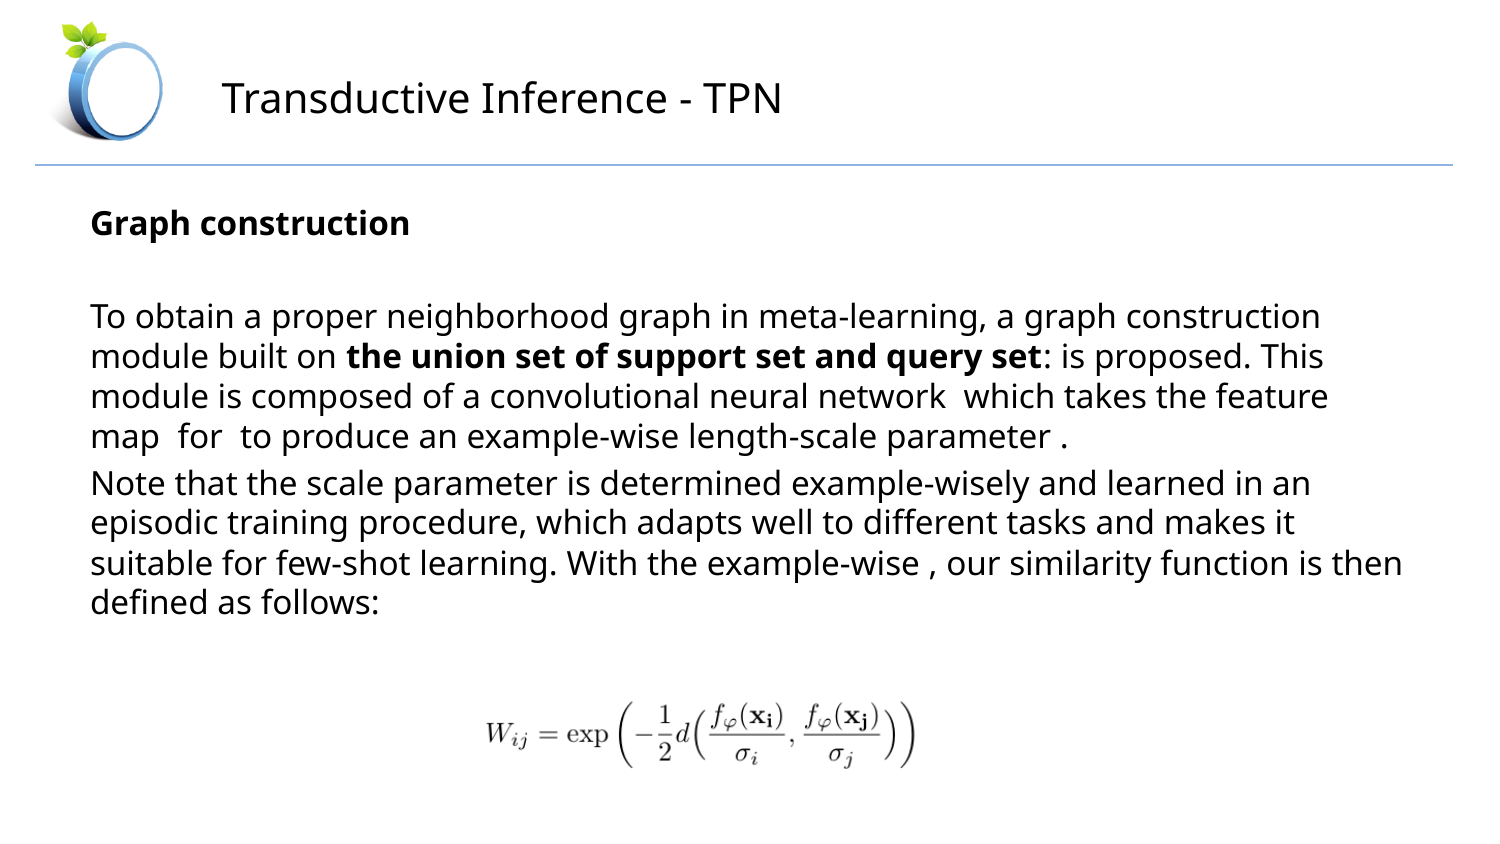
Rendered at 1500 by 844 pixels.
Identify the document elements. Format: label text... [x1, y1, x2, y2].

picture [29, 20, 174, 154]
picture [466, 693, 927, 773]
title Transductive Inference - TPN [206, 43, 1425, 151]
